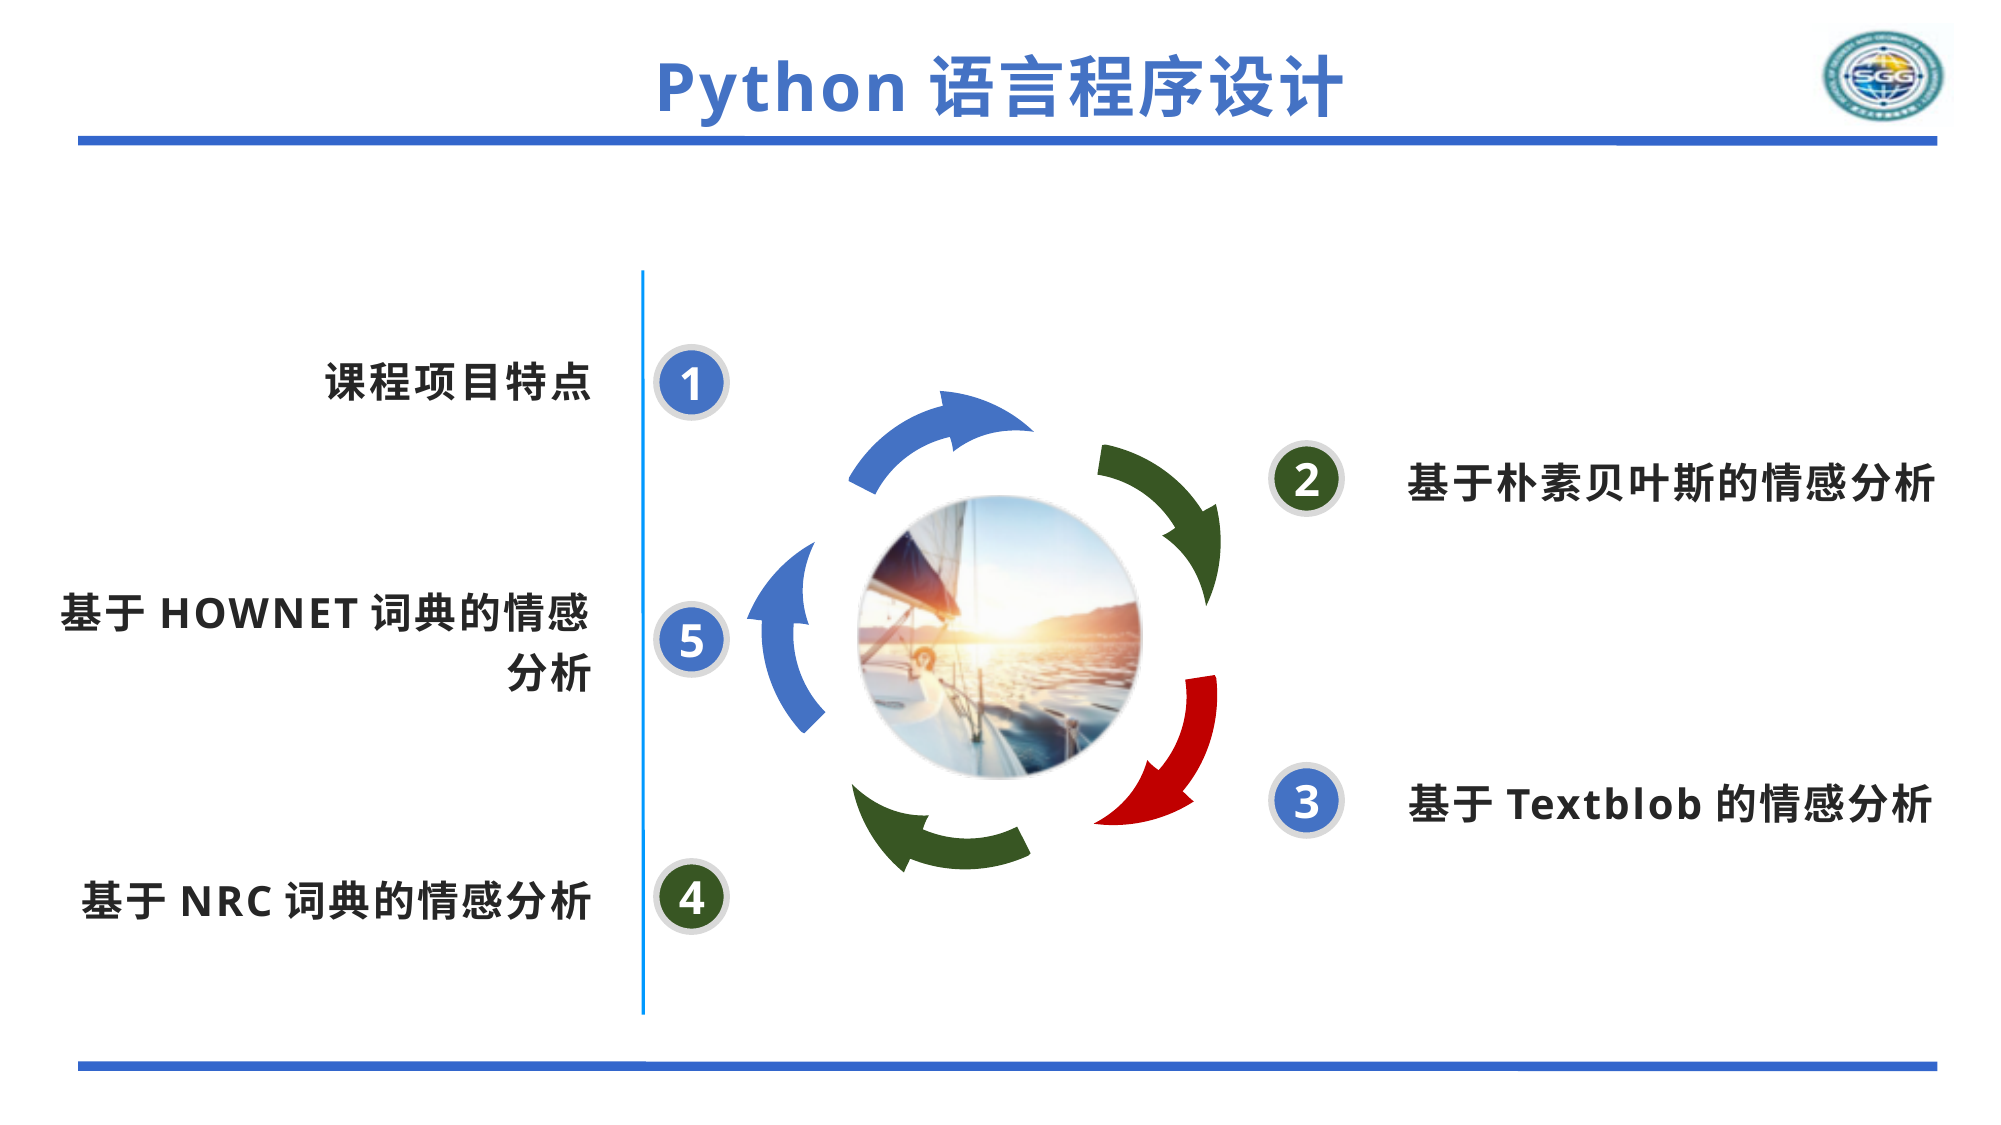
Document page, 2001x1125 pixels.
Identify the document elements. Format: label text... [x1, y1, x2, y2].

text_box 4 [656, 861, 728, 932]
text_box [1093, 675, 1218, 826]
text_box 基于NRC词典的情感分析 [0, 822, 612, 967]
text_box 基于朴素贝叶斯的情感分析 [1387, 404, 2000, 549]
text_box [848, 390, 1034, 495]
text_box 3 [1271, 765, 1343, 836]
text_box Python语言程序设计 [100, 40, 1900, 141]
text_box 基于Textblob的情感分析 [1388, 726, 2000, 871]
picture [857, 495, 1143, 780]
text_box 1 [656, 347, 728, 418]
picture [1810, 23, 1954, 127]
text_box 5 [656, 604, 728, 675]
text_box 2 [1271, 443, 1343, 514]
text_box [851, 784, 1031, 873]
text_box [1097, 444, 1221, 607]
text_box 课程项目特点 [239, 308, 612, 453]
text_box [746, 541, 826, 734]
text_box 基于HOWNET词典的情感分析 [0, 565, 612, 710]
